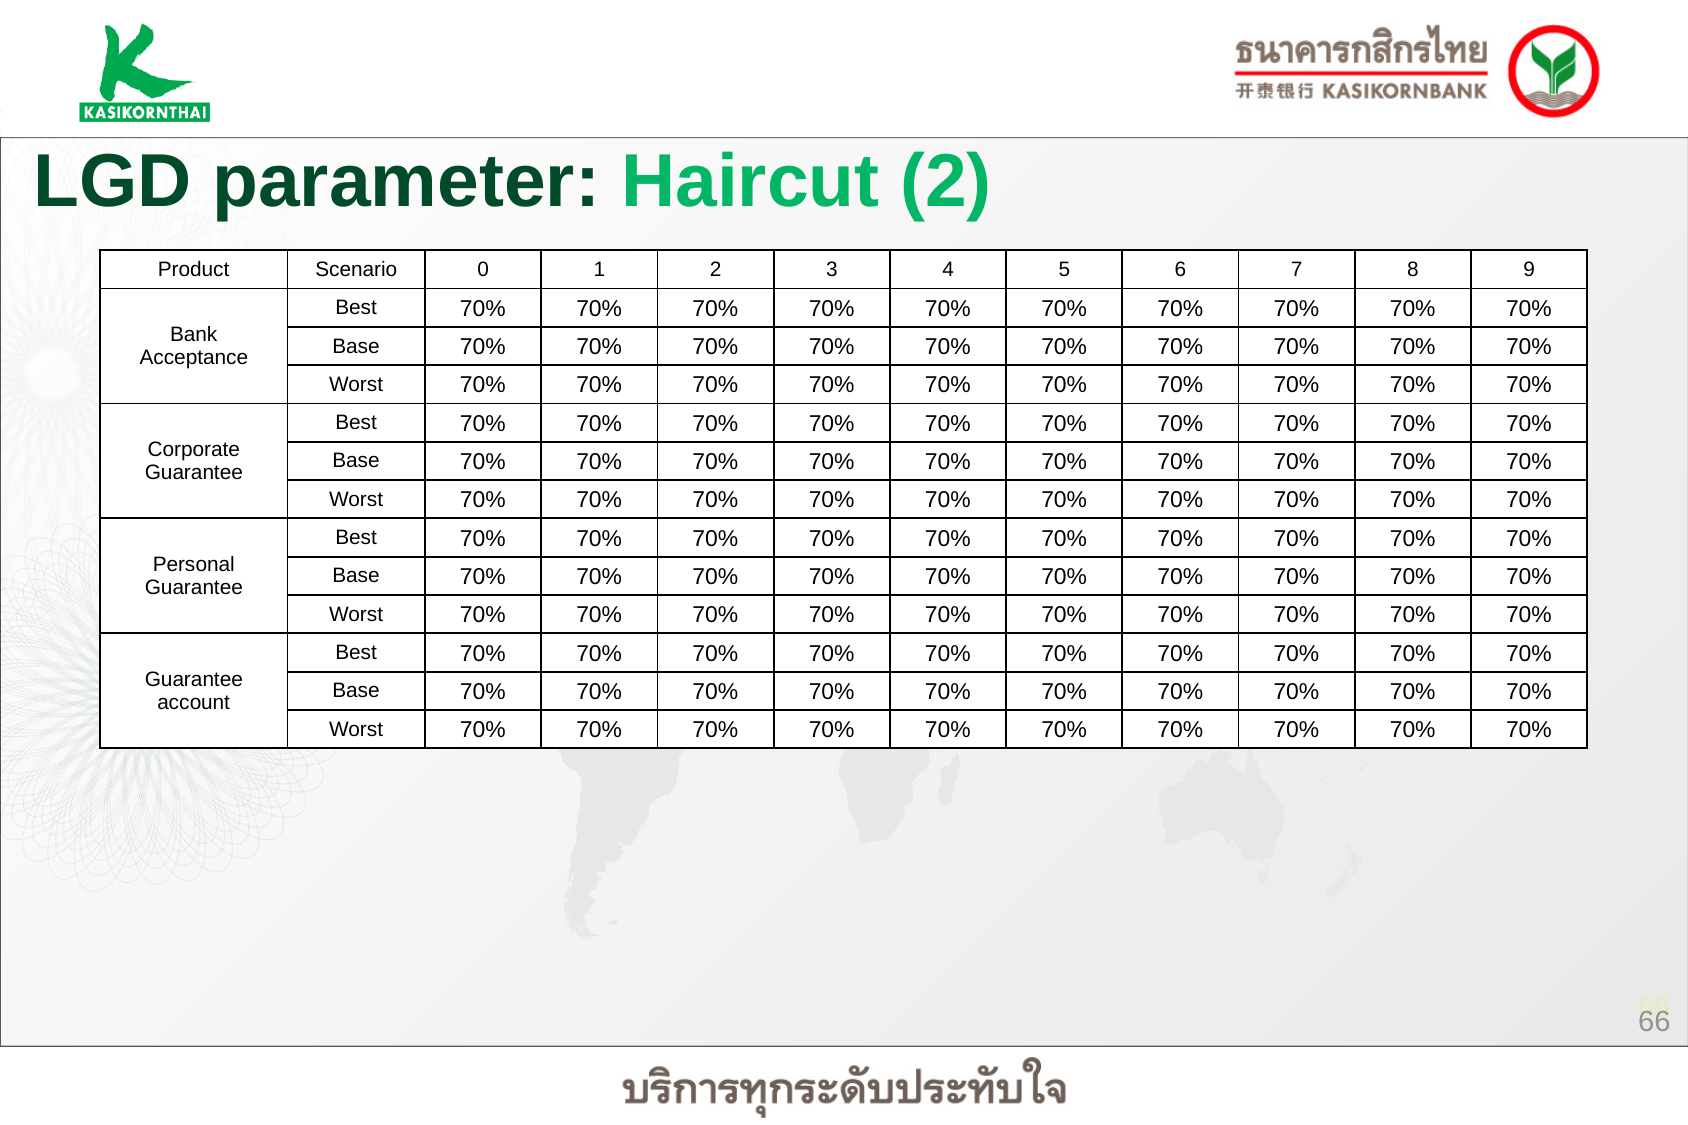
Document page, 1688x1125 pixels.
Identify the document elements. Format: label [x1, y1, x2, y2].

text_box [18, 123, 1232, 229]
table_cell [891, 404, 1005, 441]
table_header [1356, 251, 1470, 288]
table_cell [1356, 711, 1470, 747]
table_cell [1239, 519, 1354, 556]
table_cell [1239, 366, 1354, 403]
table_cell [1356, 596, 1470, 632]
table_cell [1007, 558, 1121, 594]
picture [1233, 23, 1601, 120]
table_header [542, 251, 657, 288]
table_cell [891, 289, 1005, 326]
table_cell [1472, 519, 1586, 556]
table_cell [288, 634, 424, 671]
table_cell [1472, 673, 1586, 709]
table_cell [426, 404, 540, 441]
table_cell [1356, 289, 1470, 326]
table_cell [1007, 366, 1121, 403]
table_header [101, 251, 287, 288]
table_header [1239, 251, 1354, 288]
table_cell [288, 673, 424, 709]
table_cell [891, 443, 1005, 479]
table_cell [1239, 328, 1354, 364]
table_cell [288, 366, 424, 403]
table_cell [775, 519, 889, 556]
table_cell [1472, 558, 1586, 594]
table_cell [775, 443, 889, 479]
table_cell [1007, 404, 1121, 441]
table_cell [1007, 443, 1121, 479]
table_cell [775, 558, 889, 594]
table_cell [658, 443, 773, 479]
table_cell [775, 366, 889, 403]
table_cell [101, 634, 287, 747]
table_cell [1123, 328, 1238, 364]
table_header [426, 251, 540, 288]
table_cell [1356, 328, 1470, 364]
table_cell [1356, 366, 1470, 403]
table_cell [1472, 711, 1586, 747]
table_cell [891, 481, 1005, 517]
table_cell [1123, 711, 1238, 747]
table_cell [1123, 366, 1238, 403]
table_cell [658, 558, 773, 594]
table_cell [891, 596, 1005, 632]
table_cell [658, 404, 773, 441]
table_cell [658, 366, 773, 403]
table_cell [1356, 558, 1470, 594]
table_cell [288, 289, 424, 326]
table_cell [1472, 404, 1586, 441]
table_cell [891, 558, 1005, 594]
table_cell [426, 634, 540, 671]
table_cell [1123, 558, 1238, 594]
table_cell [658, 634, 773, 671]
table_cell [542, 711, 657, 747]
table_cell [1007, 481, 1121, 517]
table_header [1007, 251, 1121, 288]
table_cell [426, 673, 540, 709]
table_cell [775, 328, 889, 364]
table_cell [658, 673, 773, 709]
table_cell [775, 711, 889, 747]
table_cell [542, 673, 657, 709]
table_cell [542, 481, 657, 517]
table_cell [1239, 481, 1354, 517]
table_cell [1007, 289, 1121, 326]
table_cell [1239, 634, 1354, 671]
table_cell [1472, 328, 1586, 364]
table_cell [288, 404, 424, 441]
table_cell [775, 481, 889, 517]
table_cell [1239, 596, 1354, 632]
table_cell [542, 443, 657, 479]
table_cell [1239, 443, 1354, 479]
table_cell [426, 443, 540, 479]
table_cell [1356, 481, 1470, 517]
table_cell [658, 519, 773, 556]
table_cell [1123, 519, 1238, 556]
picture [0, 1049, 1688, 1125]
table_cell [1123, 481, 1238, 517]
table_header [1472, 251, 1586, 288]
table_cell [426, 481, 540, 517]
table_cell [891, 328, 1005, 364]
table_cell [288, 519, 424, 556]
table_cell [1472, 634, 1586, 671]
table_cell [1123, 404, 1238, 441]
table_cell [1239, 673, 1354, 709]
table_cell [891, 634, 1005, 671]
table_cell [775, 673, 889, 709]
table_cell [891, 673, 1005, 709]
table_cell [1472, 289, 1586, 326]
table_header [1123, 251, 1238, 288]
table_cell [1239, 404, 1354, 441]
table_cell [101, 289, 287, 403]
table_header [891, 251, 1005, 288]
table_cell [891, 711, 1005, 747]
table_cell [891, 366, 1005, 403]
table_cell [1472, 481, 1586, 517]
table_cell [658, 328, 773, 364]
table_cell [288, 596, 424, 632]
table_cell [542, 558, 657, 594]
table_cell [1239, 289, 1354, 326]
table_cell [1472, 443, 1586, 479]
table_cell [775, 289, 889, 326]
table_cell [288, 711, 424, 747]
table_cell [1007, 673, 1121, 709]
table_cell [1356, 634, 1470, 671]
table_cell [775, 404, 889, 441]
table_cell [542, 404, 657, 441]
table_cell [1239, 558, 1354, 594]
table_cell [426, 366, 540, 403]
table_cell [542, 596, 657, 632]
table_cell [542, 634, 657, 671]
table_cell [542, 289, 657, 326]
table_cell [426, 289, 540, 326]
table_cell [542, 366, 657, 403]
table_cell [1123, 443, 1238, 479]
table_cell [426, 328, 540, 364]
table_cell [658, 711, 773, 747]
table_cell [1007, 634, 1121, 671]
table_cell [775, 596, 889, 632]
table_cell [1239, 711, 1354, 747]
table_cell [1123, 289, 1238, 326]
table_cell [1356, 443, 1470, 479]
table_cell [101, 519, 287, 632]
table_cell [1472, 596, 1586, 632]
table_cell [1007, 711, 1121, 747]
table_cell [542, 519, 657, 556]
table_cell [426, 558, 540, 594]
table_cell [1356, 519, 1470, 556]
table_cell [658, 596, 773, 632]
table_cell [775, 634, 889, 671]
table_cell [101, 404, 287, 517]
table_cell [288, 443, 424, 479]
table_cell [1123, 634, 1238, 671]
table_cell [1356, 673, 1470, 709]
table_cell [1007, 519, 1121, 556]
table_cell [1123, 673, 1238, 709]
table_cell [288, 328, 424, 364]
table_cell [288, 558, 424, 594]
table_cell [658, 289, 773, 326]
table_cell [542, 328, 657, 364]
picture [79, 23, 210, 122]
table_header [288, 251, 424, 288]
table_cell [426, 711, 540, 747]
table_cell [426, 519, 540, 556]
table_cell [426, 596, 540, 632]
table_cell [1007, 328, 1121, 364]
table_cell [1356, 404, 1470, 441]
table_header [658, 251, 773, 288]
table_cell [1007, 596, 1121, 632]
table_cell [288, 481, 424, 517]
table_cell [1123, 596, 1238, 632]
table_cell [891, 519, 1005, 556]
table_cell [658, 481, 773, 517]
table_header [775, 251, 889, 288]
table_cell [1472, 366, 1586, 403]
